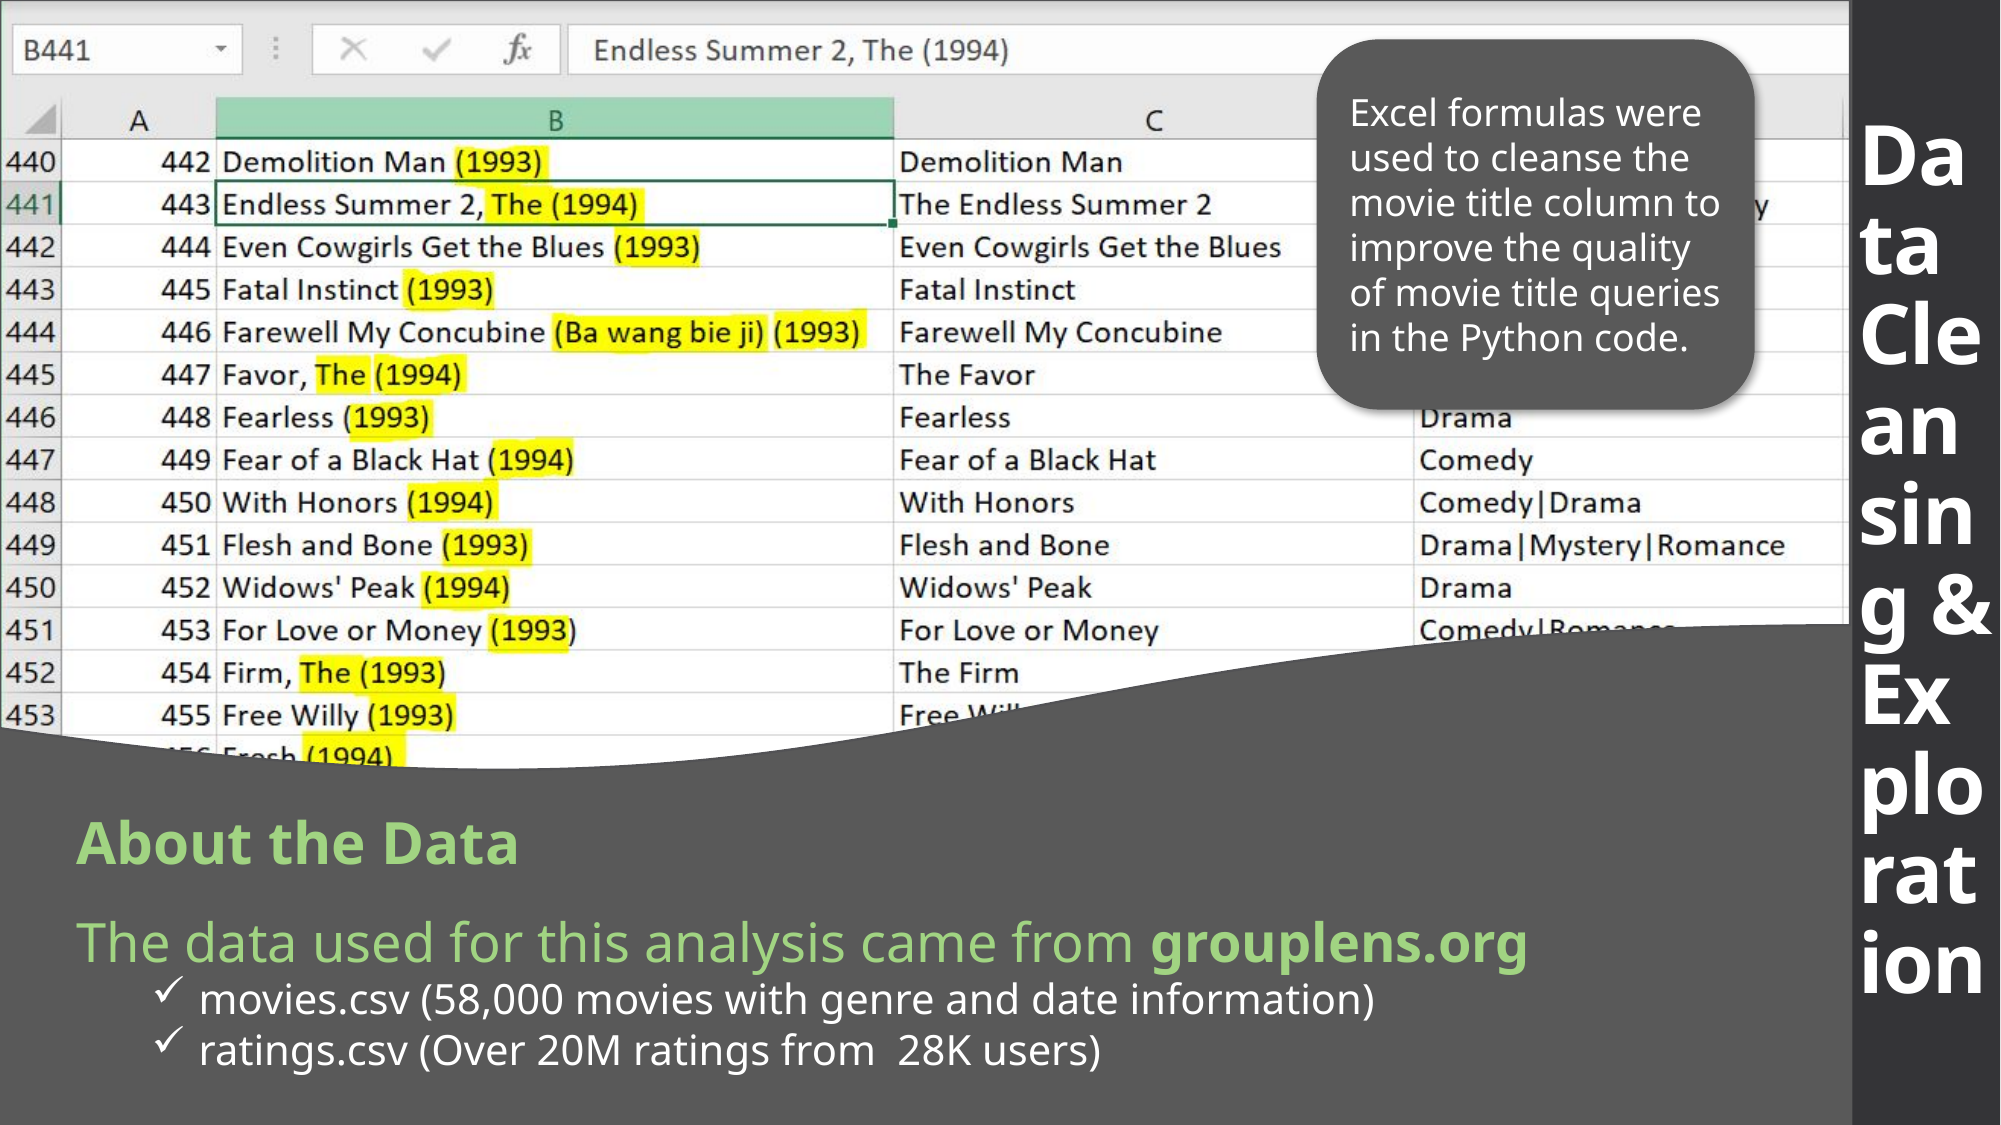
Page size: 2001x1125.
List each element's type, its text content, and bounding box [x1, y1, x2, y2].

text_box About the Data The data used for this analysis came from grouplens.org movies.csv (58,000 movies with genre and date information) ratings.csv (Over 20M ratings from 28K users) [61, 798, 1622, 1125]
text_box [0, 0, 1852, 771]
title Data Cleansing & Exploration [1850, 0, 2000, 1125]
text_box Excel formulas were used to cleanse the movie title column to improve the quality of movie title queries in the Python code. [1315, 38, 1756, 411]
